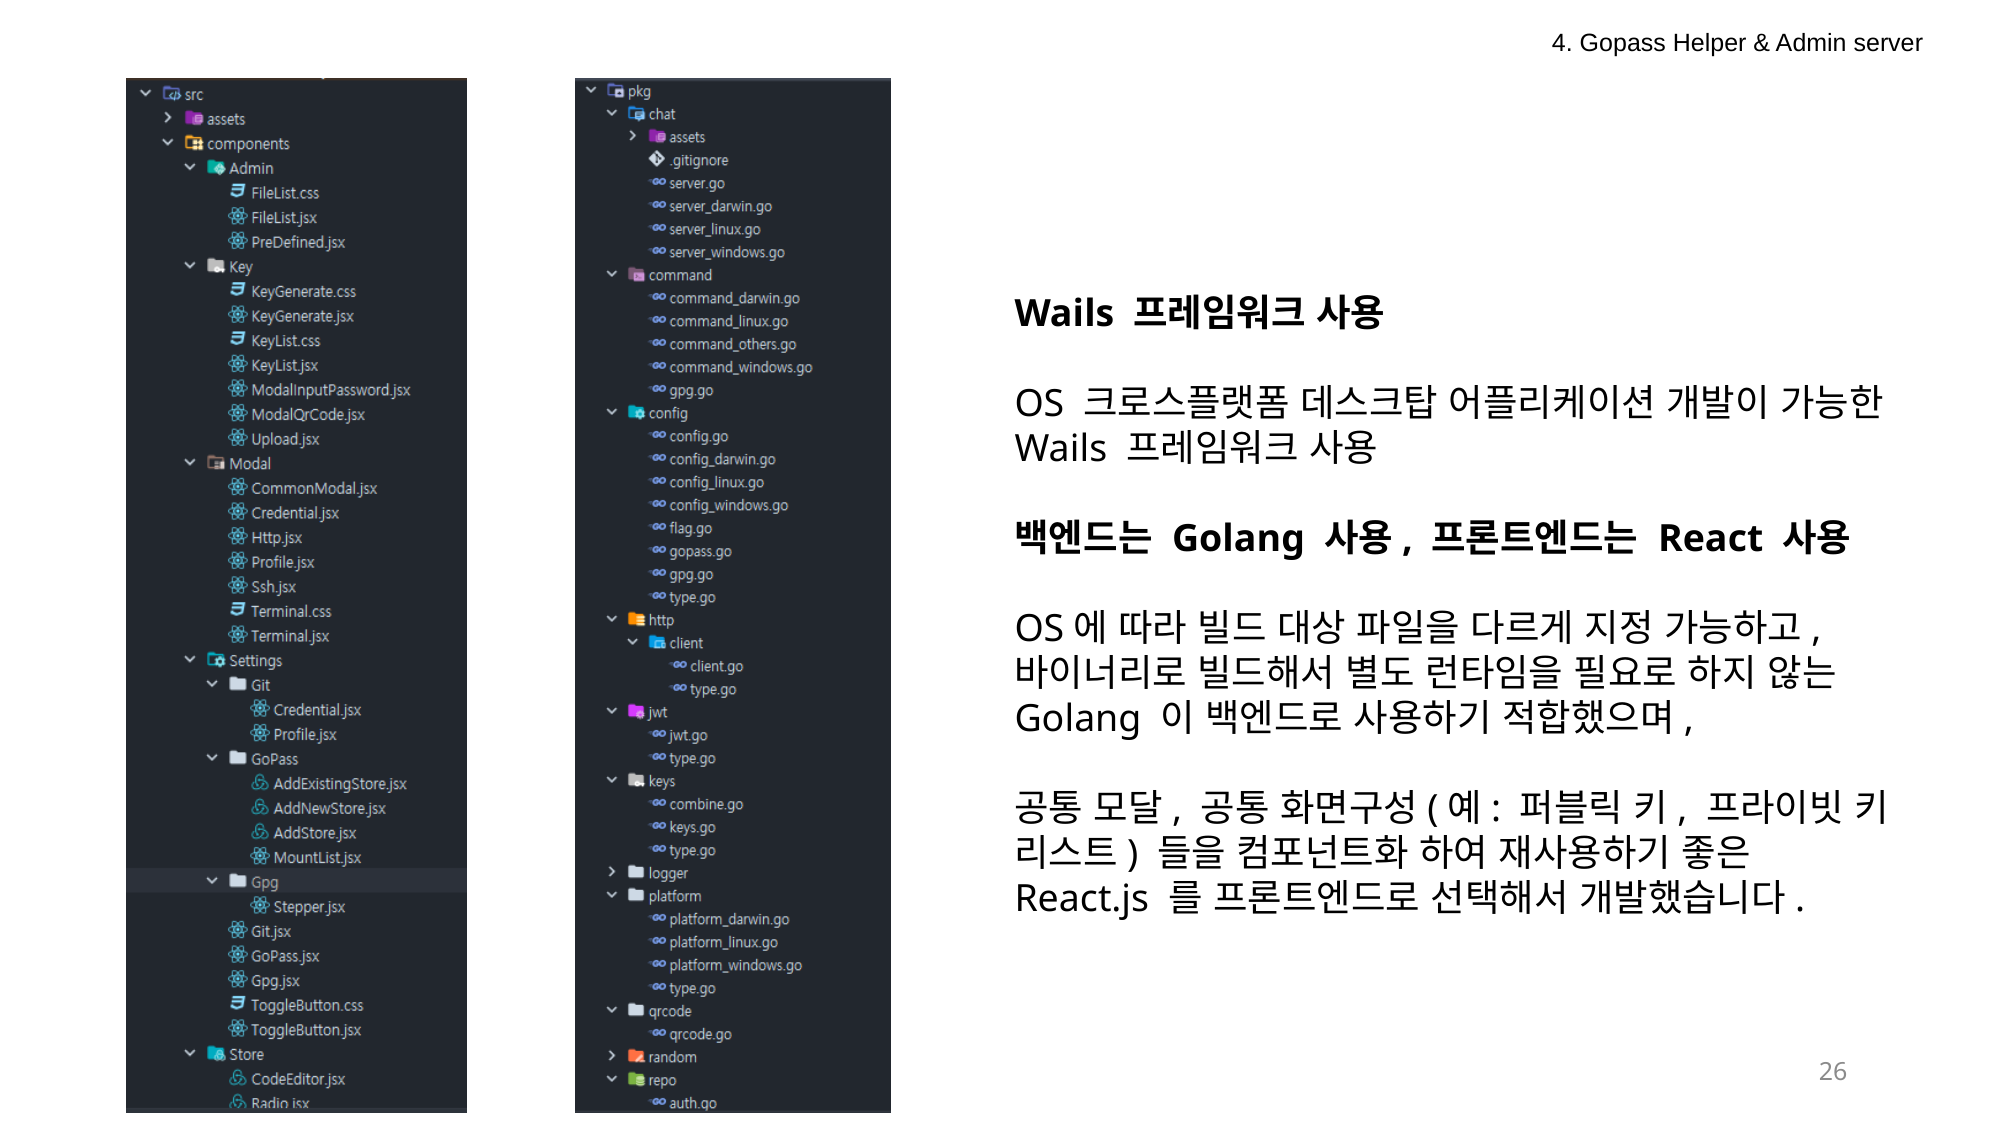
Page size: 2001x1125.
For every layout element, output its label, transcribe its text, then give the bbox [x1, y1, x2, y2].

slide_number 26 [1412, 1042, 1863, 1103]
picture [126, 78, 467, 1113]
text_box 4. Gopass Helper & Admin server [1537, 18, 2000, 64]
picture [575, 78, 891, 1113]
text_box Wails 프레임워크 사용 OS 크로스플랫폼 데스크탑 어플리케이션 개발이 가능한 Wails 프레임워크 사용 백엔드는 Golang 사용, 프론트엔드는 React 사용 OS에 따라 빌드 대상 파일을 다르게 지정 가능하고, 바이너리로 빌드해서 별도 런타임을 필요로 하지 않는 Golang 이 백엔드로 사용하기 적합했으며, 공통 모달, 공통 화면구성(예: 퍼블릭 키, 프라이빗 키 리스트) 들을 컴포넌트화 하여 재사용하기 좋은 React.js 를 프론트엔드로 선택해서 개발했습니다. [999, 281, 1905, 927]
